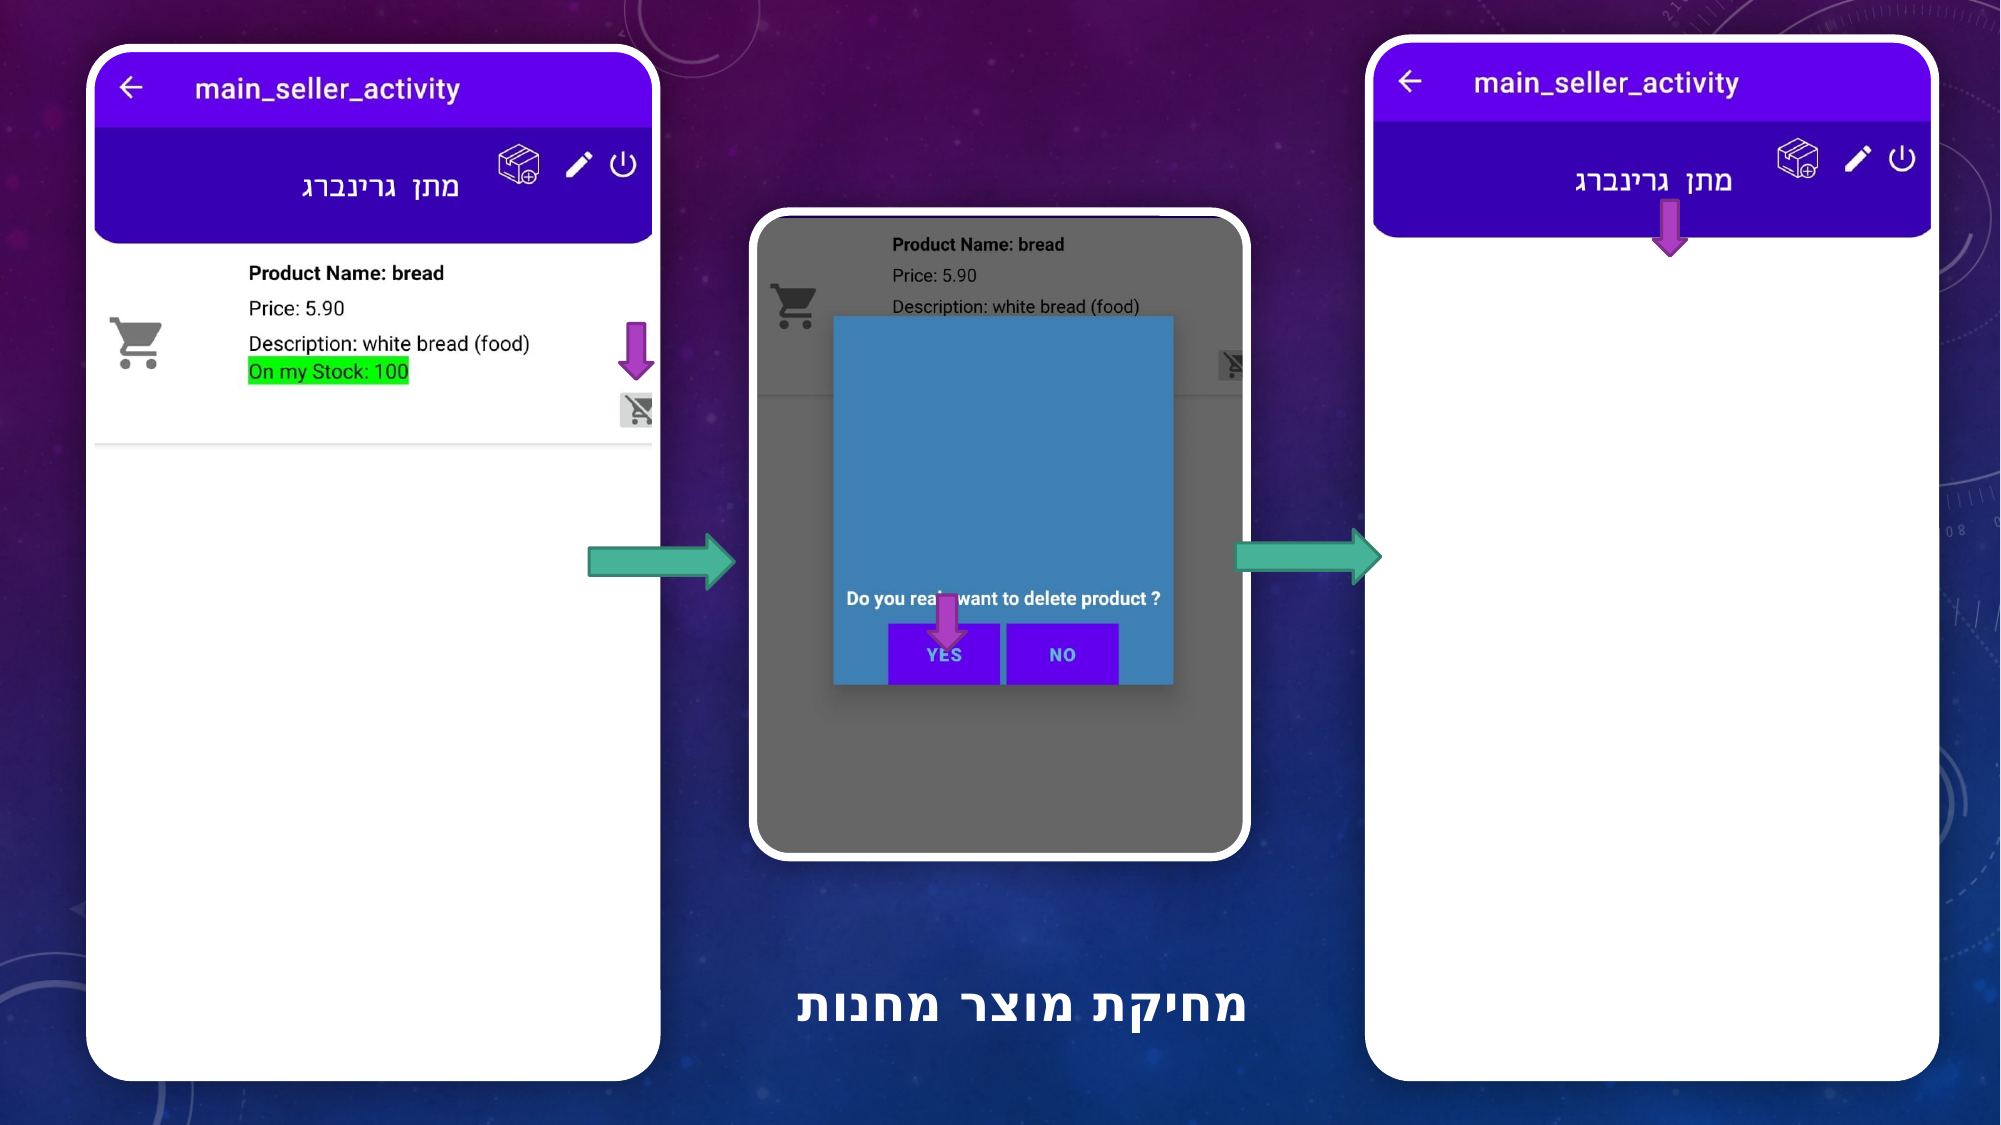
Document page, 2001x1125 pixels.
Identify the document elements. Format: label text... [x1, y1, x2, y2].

text_box [1252, 527, 1363, 586]
title מחיקת מוצר מחנות [663, 916, 1362, 1087]
picture [0, 0, 2001, 1125]
text_box [662, 532, 736, 591]
